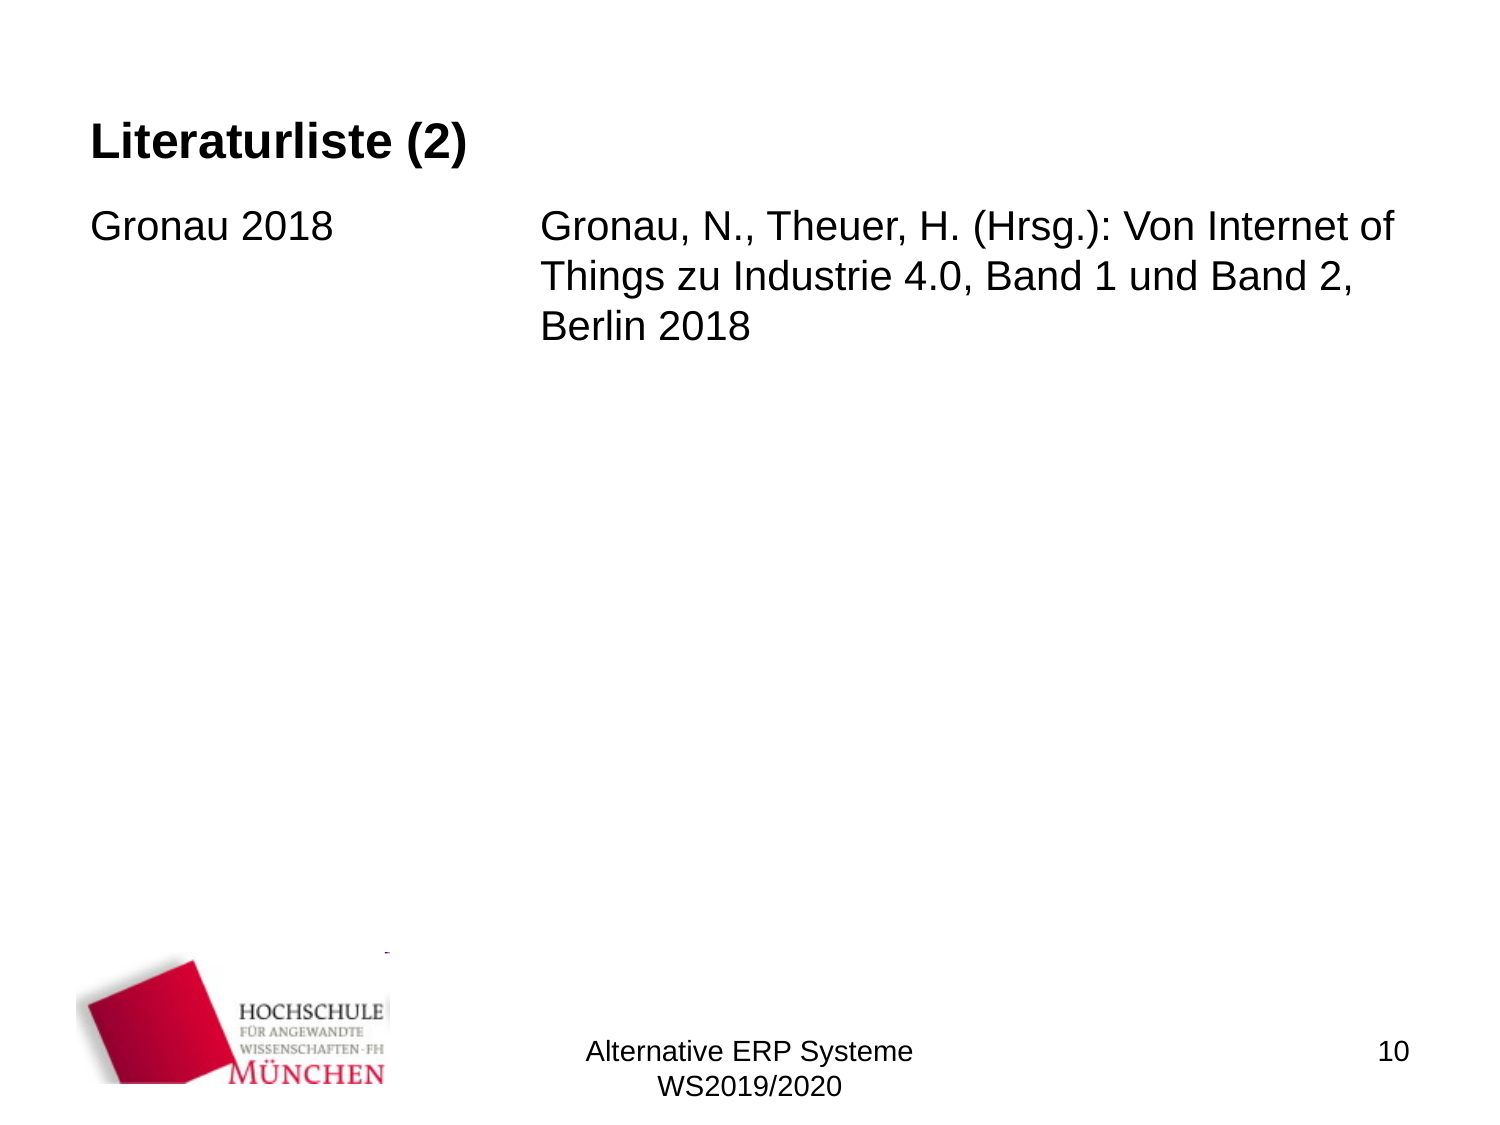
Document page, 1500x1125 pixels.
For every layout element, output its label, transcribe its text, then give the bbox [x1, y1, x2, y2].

slide_number 10 [1074, 1024, 1425, 1103]
picture [76, 952, 390, 1084]
footer Alternative ERP Systeme WS2019/2020 [512, 1024, 988, 1103]
title Literaturliste (2) [75, 45, 1425, 191]
list Gronau 2018 Gronau, N., Theuer, H. (Hrsg.): Von Internet of Things zu Industrie 4.0, Band 1 und Band 2, Berlin 2018 [75, 191, 1425, 934]
